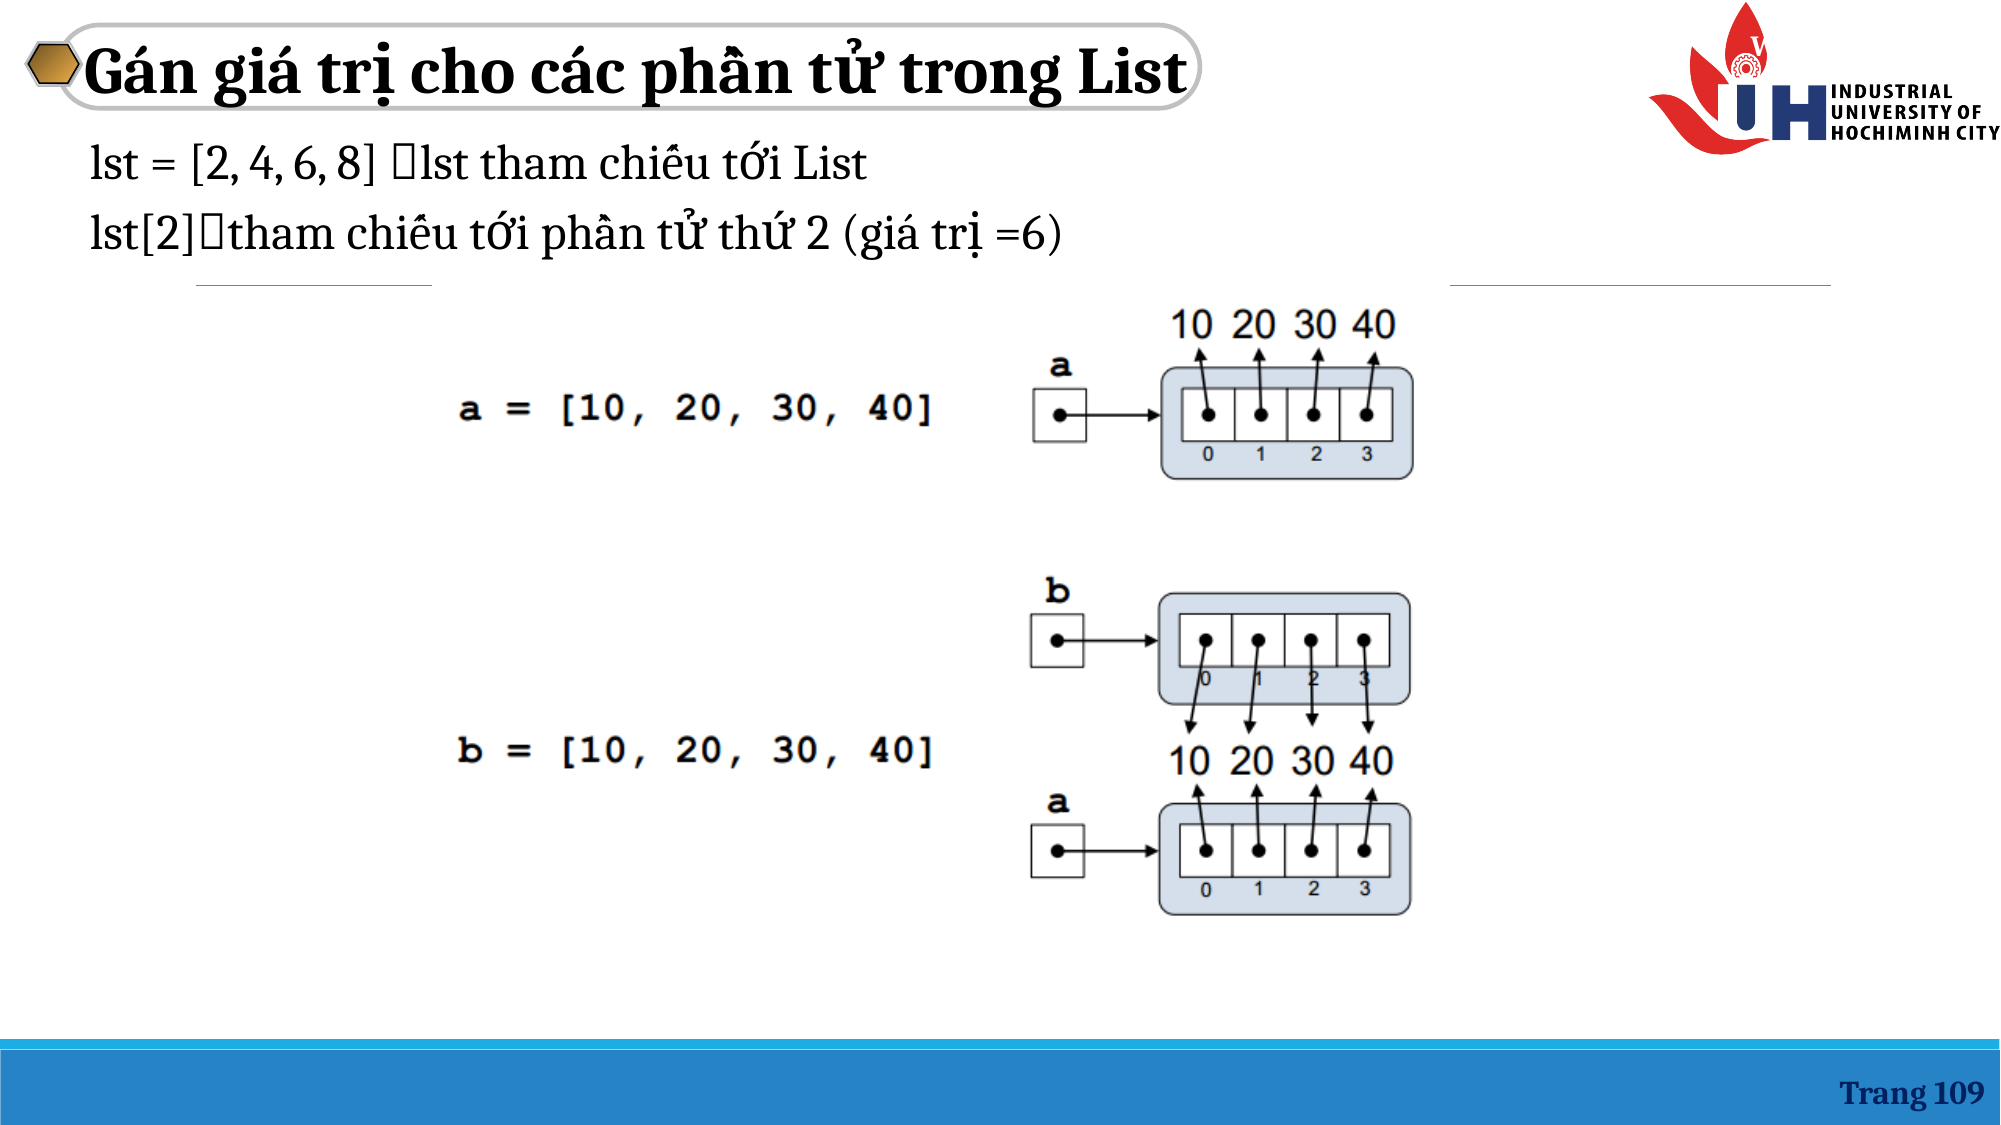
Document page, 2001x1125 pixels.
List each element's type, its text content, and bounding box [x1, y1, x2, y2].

picture [431, 285, 1451, 516]
picture [1648, 1, 2000, 155]
slide_number Trang 109 [1533, 1060, 2000, 1121]
text_box lst = [2, 4, 6, 8] lst tham chiếu tới List lst[2]tham chiếu tới phần tử thứ 2 (giá trị =6) [74, 122, 1950, 984]
picture [417, 532, 1451, 931]
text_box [24, 24, 1201, 109]
